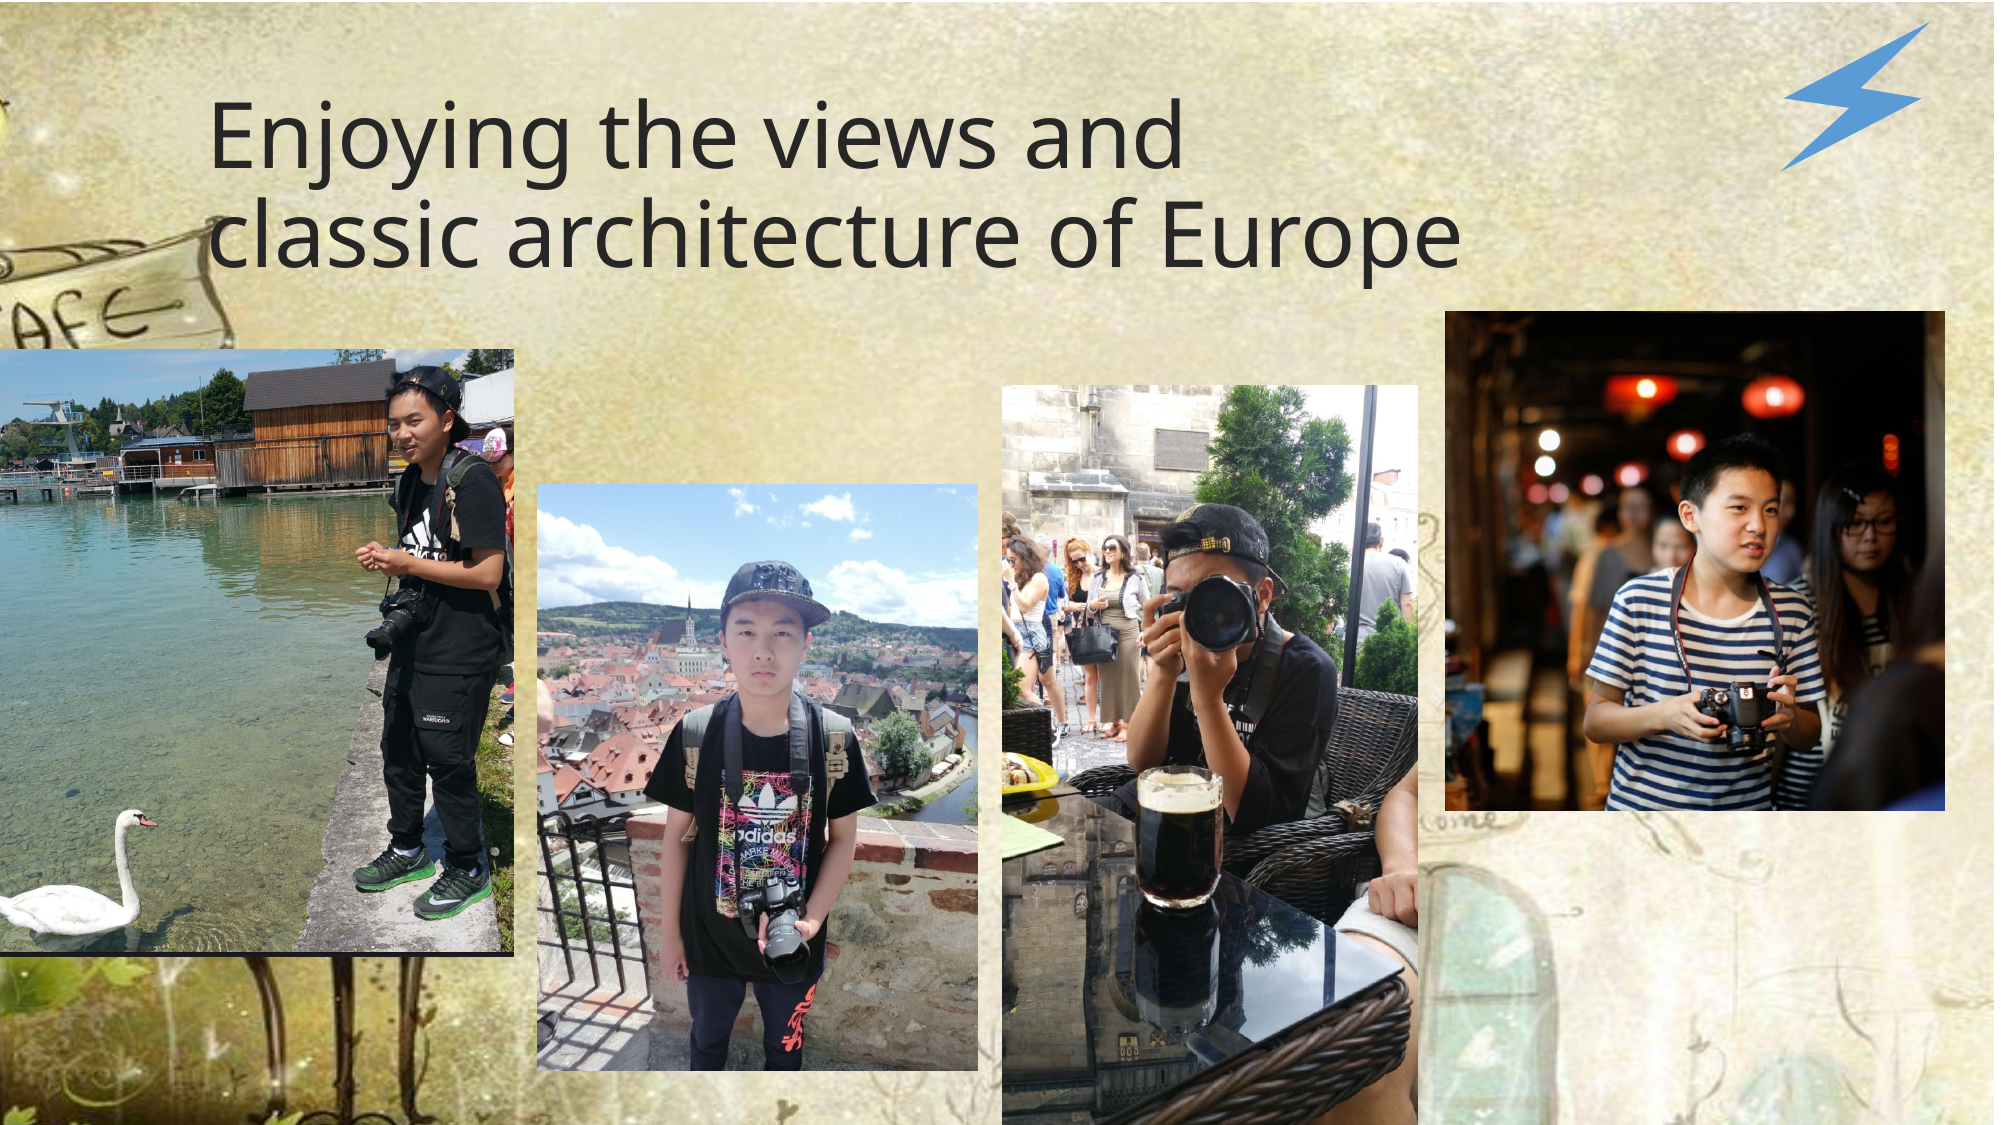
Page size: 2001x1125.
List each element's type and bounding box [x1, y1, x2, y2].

list [0, 349, 514, 957]
picture [0, 2, 1994, 1125]
